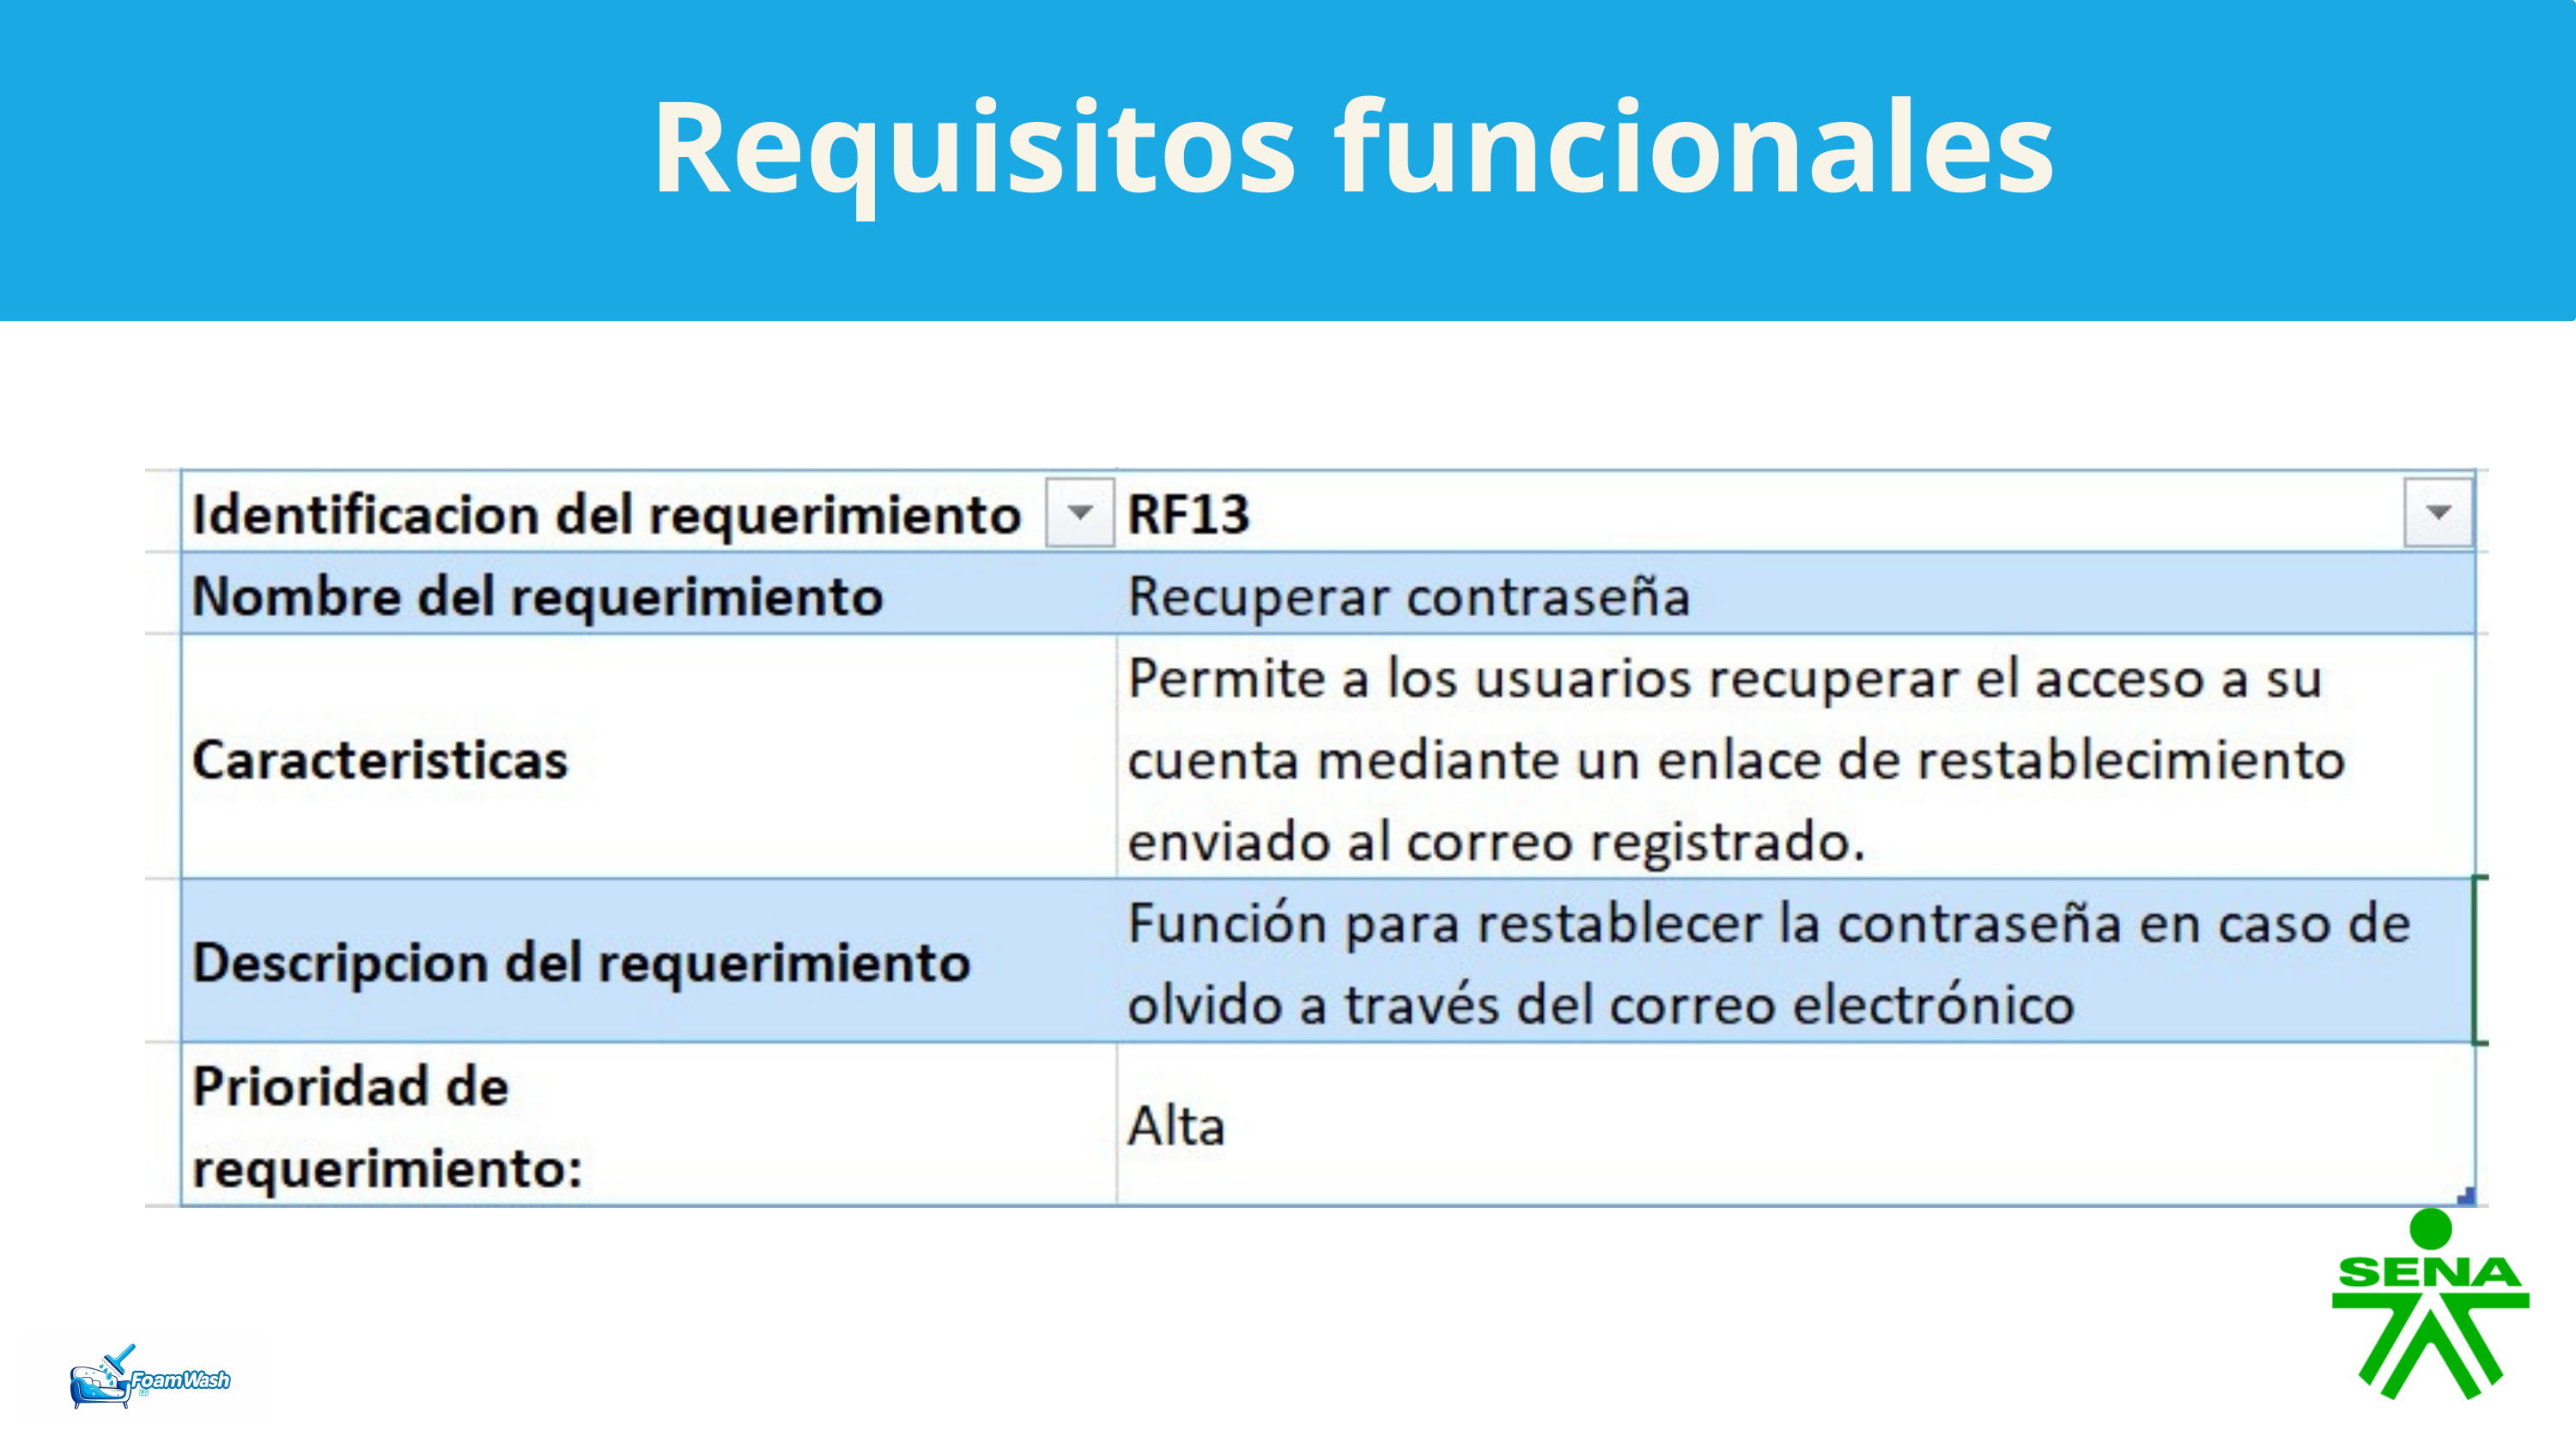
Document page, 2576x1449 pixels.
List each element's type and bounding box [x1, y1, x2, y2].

text_box [0, 0, 2576, 322]
text_box [2332, 1207, 2530, 1401]
text_box [144, 467, 2489, 1208]
text_box [23, 1330, 266, 1422]
